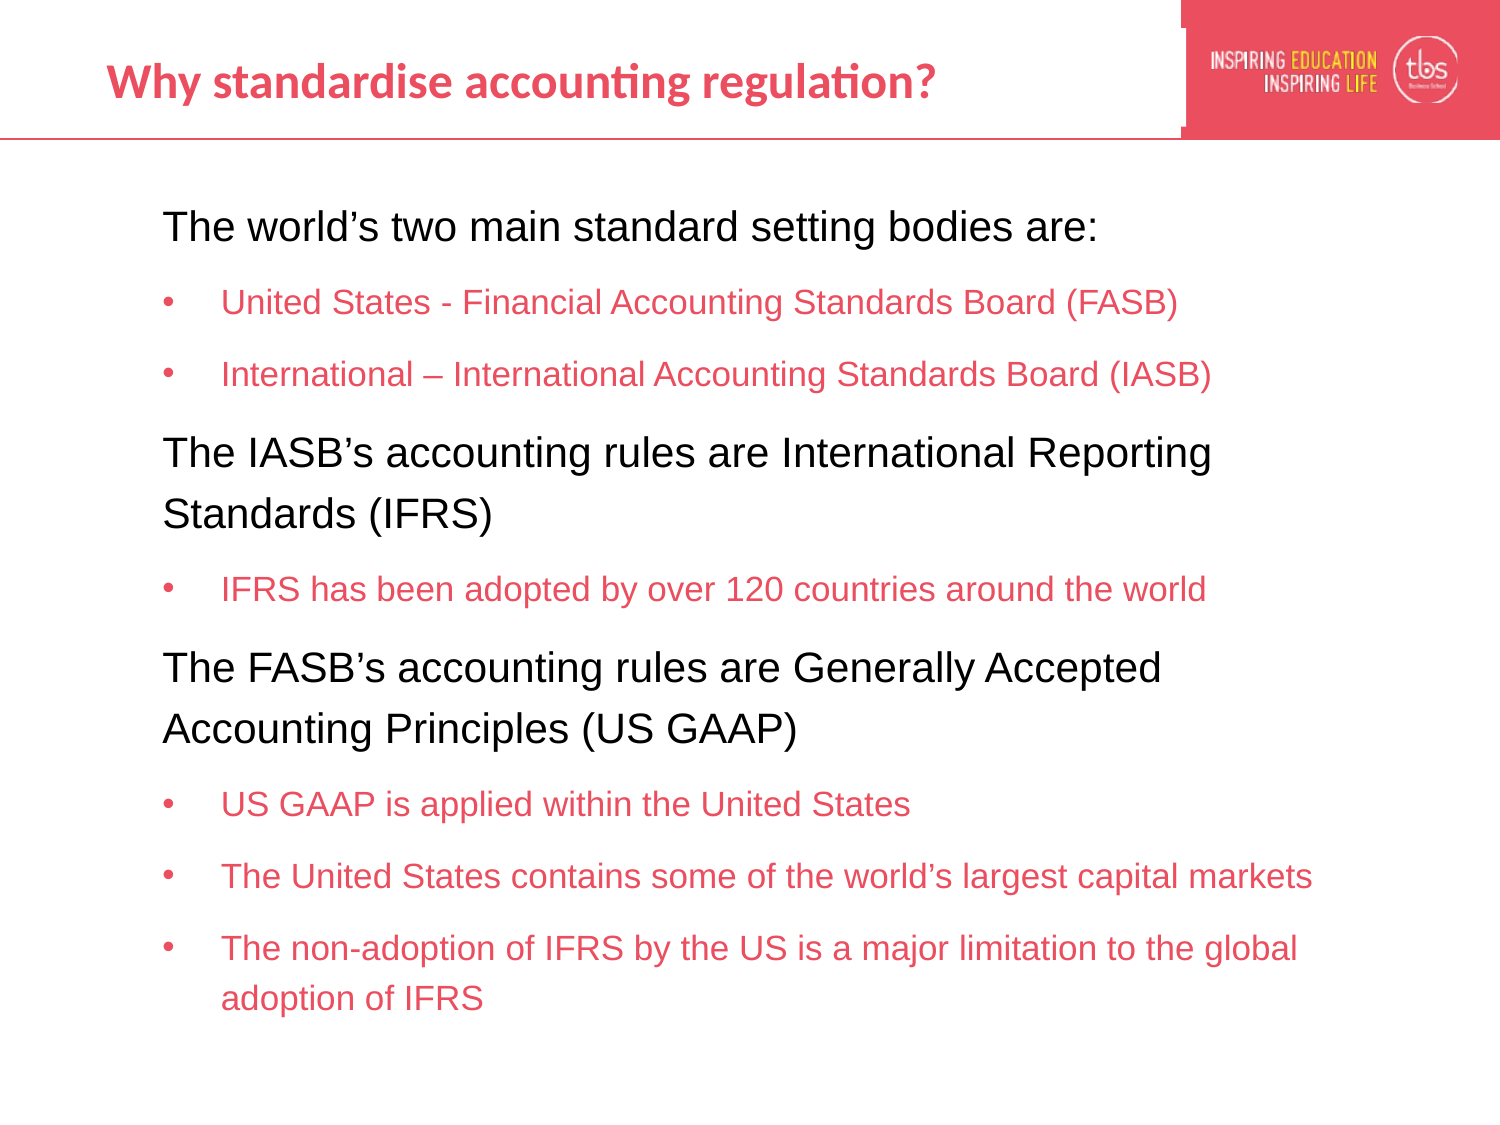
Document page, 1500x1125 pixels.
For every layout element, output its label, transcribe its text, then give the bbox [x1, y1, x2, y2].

list The world’s two main standard setting bodies are: United States - Financial Accounting Standards Board (FASB) International – International Accounting Standards Board (IASB) The IASB’s accounting rules are International Reporting Standards (IFRS) IFRS has been adopted by over 120 countries around the world The FASB’s accounting rules are Generally Accepted Accounting Principles (US GAAP) US GAAP is applied within the United States The United States contains some of the world’s largest capital markets The non-adoption of IFRS by the US is a major limitation to the global adoption of IFRS [73, 181, 1427, 1031]
title Why standardise accounting regulation? [17, 28, 1187, 127]
